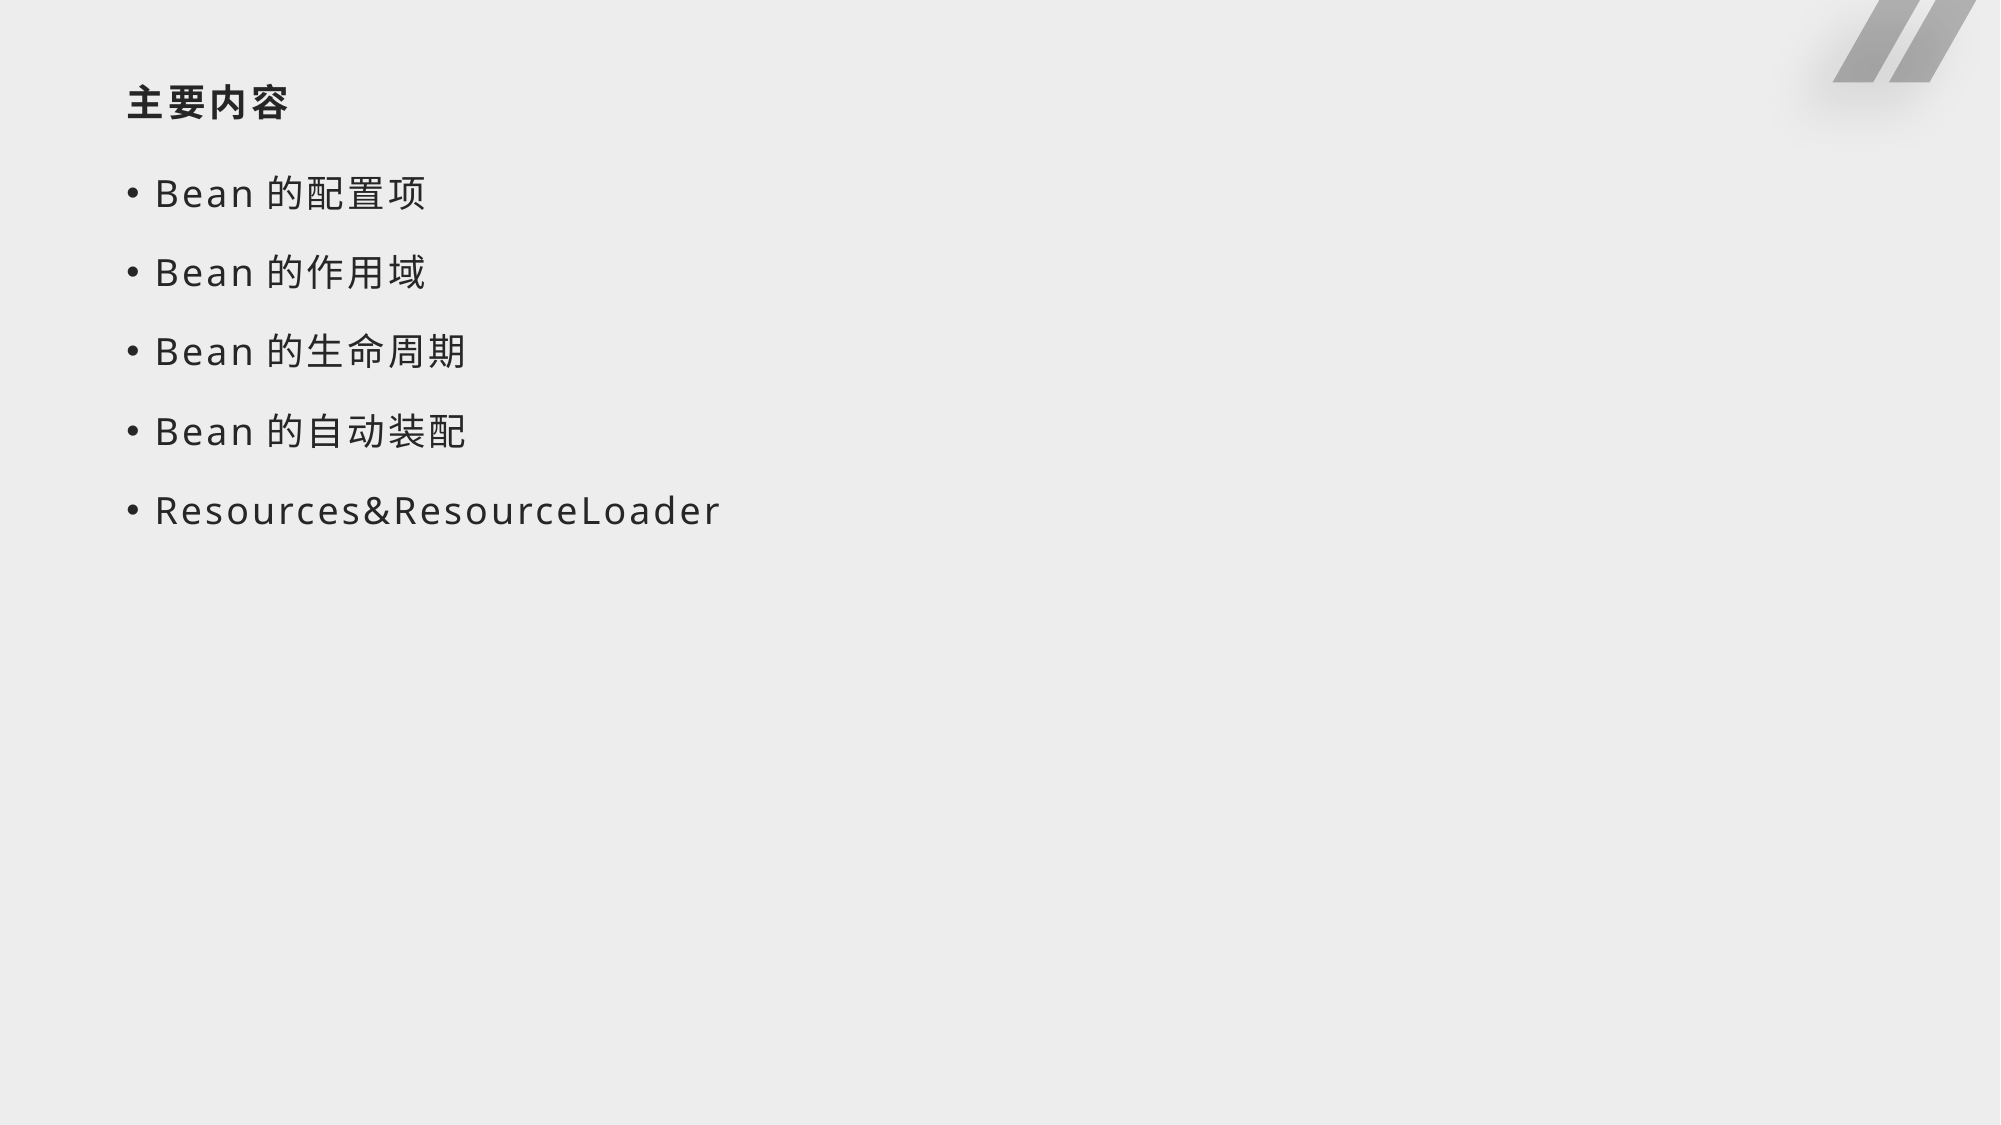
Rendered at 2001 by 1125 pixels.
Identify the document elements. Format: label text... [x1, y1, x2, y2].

title 主要内容 [109, 72, 1891, 146]
list Bean的配置项 Bean的作用域 Bean的生命周期 Bean的自动装配 Resources&ResourceLoader [109, 156, 1891, 1041]
